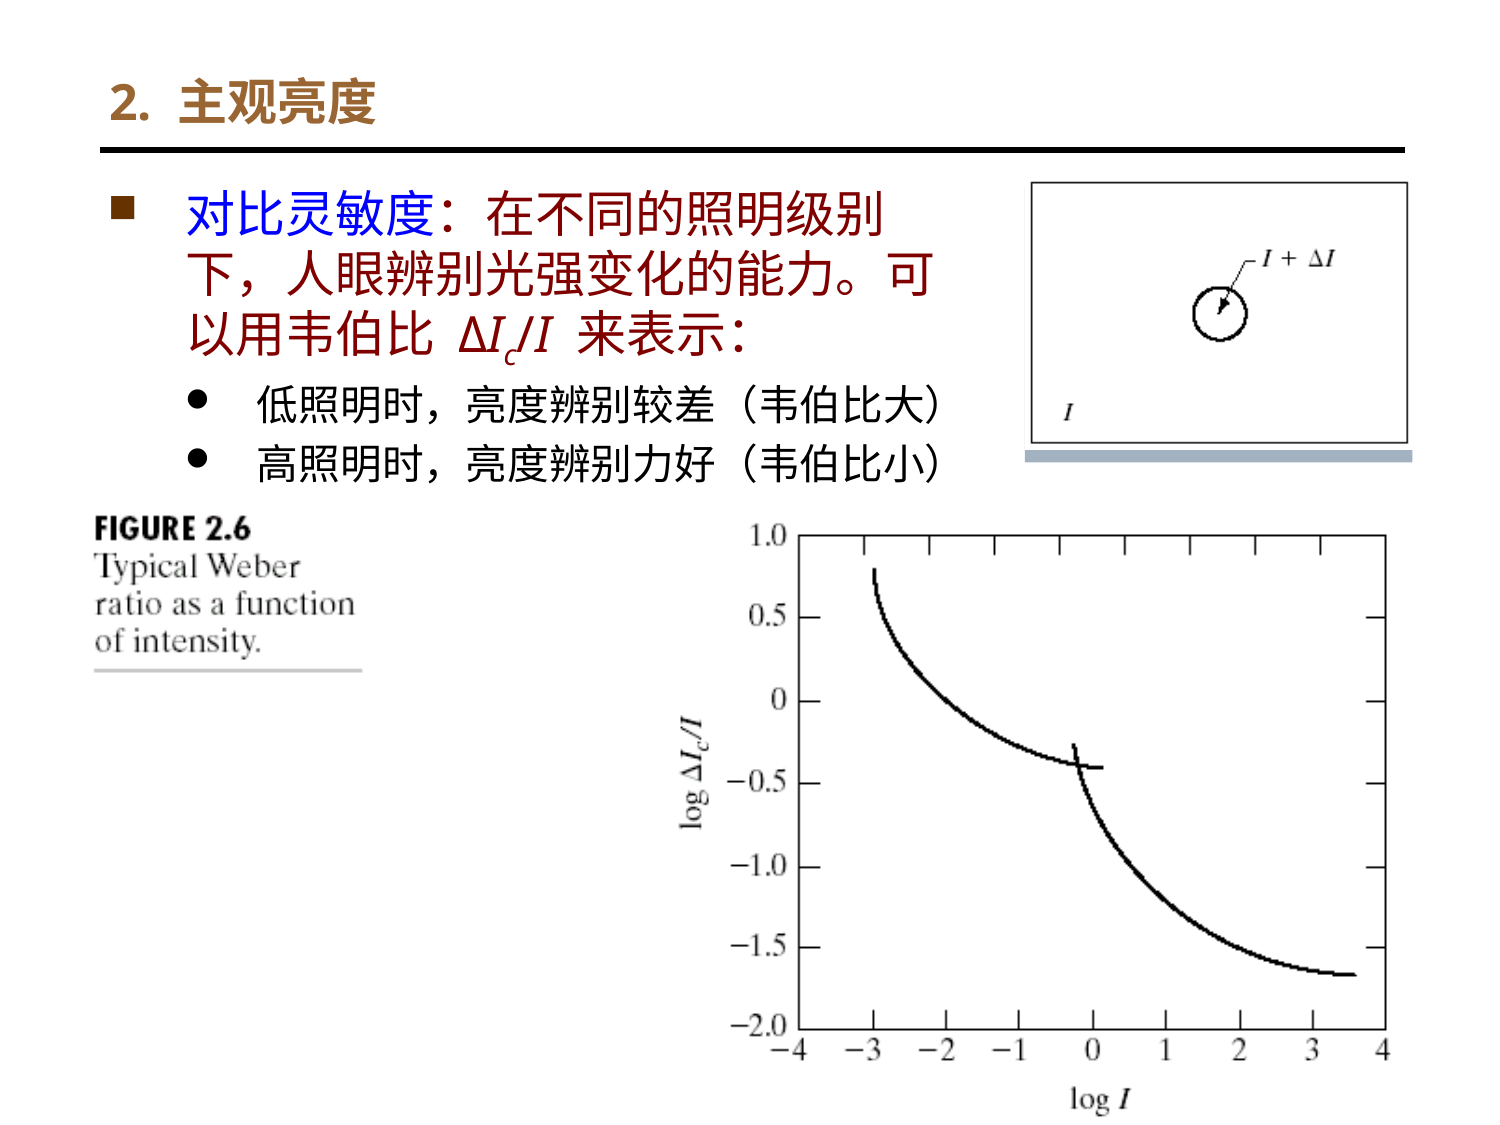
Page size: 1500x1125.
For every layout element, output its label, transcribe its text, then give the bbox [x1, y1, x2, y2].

title 2. 主观亮度 [94, 50, 1407, 138]
picture [1024, 176, 1425, 450]
text_box [1024, 450, 1413, 463]
list 对比灵敏度：在不同的照明级别下，人眼辨别光强变化的能力。可以用韦伯比 ΔIc/I 来表示： 低照明时，亮度辨别较差（韦伯比大） 高照明时，亮度辨别力好（韦伯比小） [92, 174, 988, 507]
picture [87, 507, 1413, 1125]
